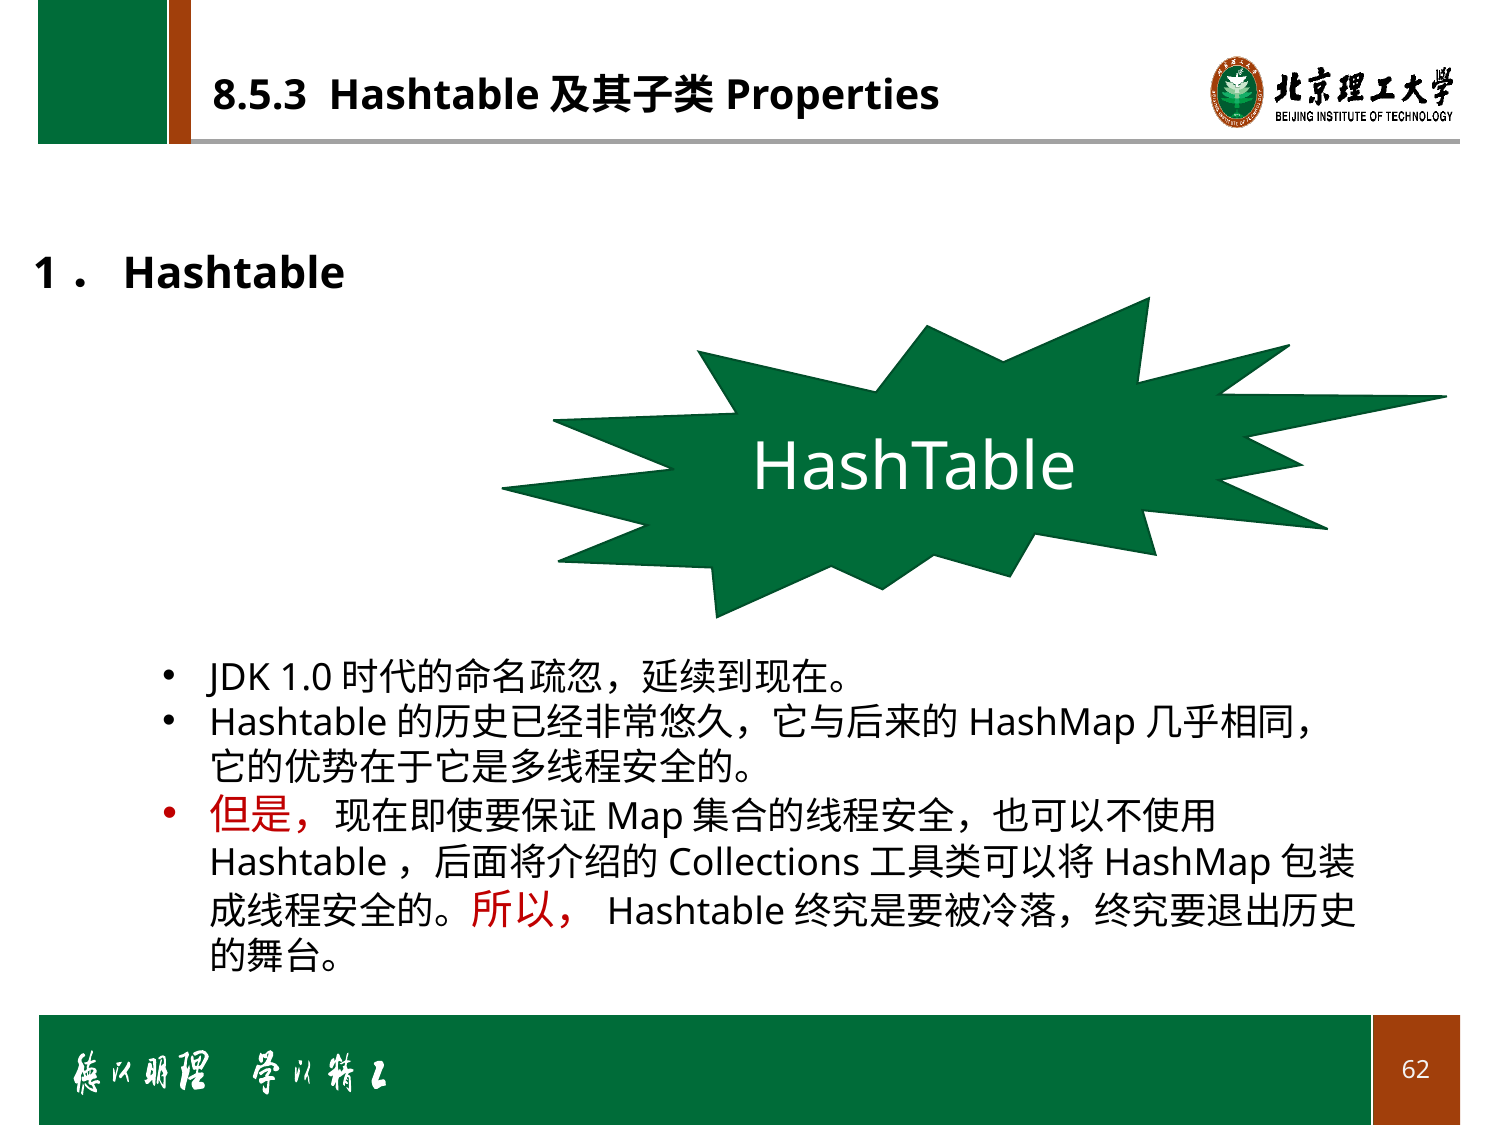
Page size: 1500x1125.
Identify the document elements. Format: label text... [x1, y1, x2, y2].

text_box JDK 1.0时代的命名疏忽，延续到现在。 Hashtable的历史已经非常悠久，它与后来的HashMap几乎相同，它的优势在于它是多线程安全的。 但是，现在即使要保证Map集合的线程安全，也可以不使用Hashtable，后面将介绍的Collections工具类可以将HashMap包装成线程安全的。所以，Hashtable终究是要被冷落，终究要退出历史的舞台。 [147, 645, 1376, 985]
list 1．Hashtable [0, 243, 1350, 986]
text_box HashTable [501, 296, 1448, 619]
picture [1210, 56, 1453, 128]
title 8.5.3 Hashtable及其子类Properties [197, 65, 1262, 126]
